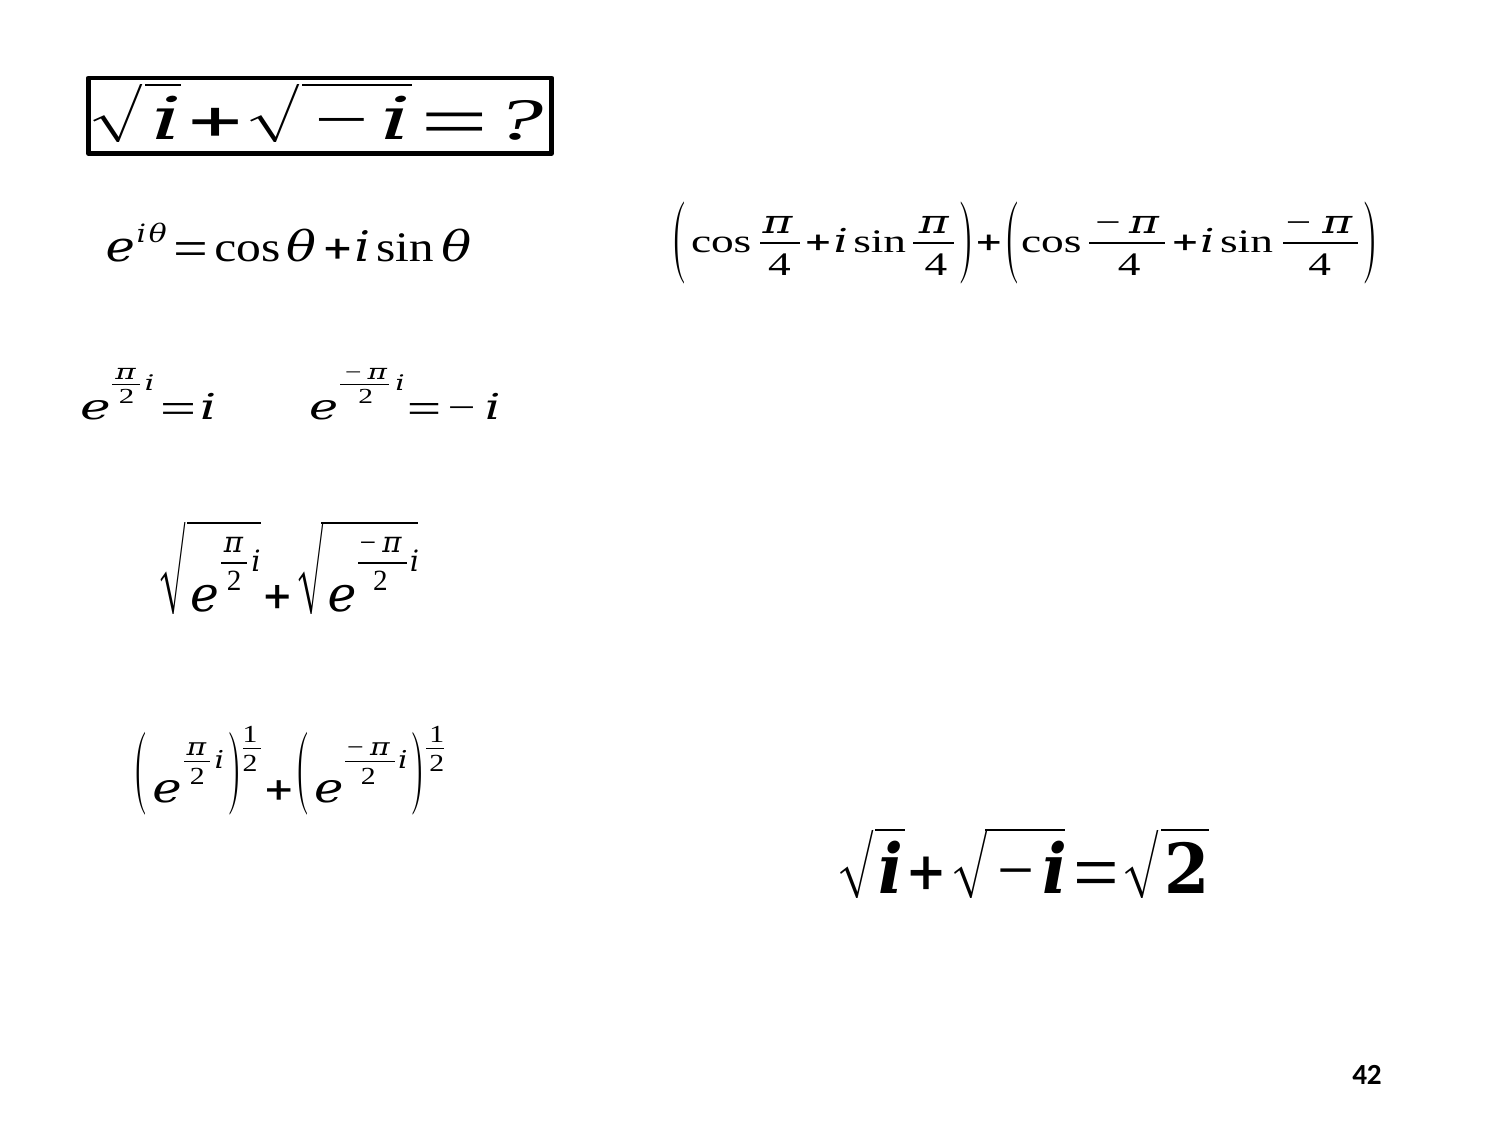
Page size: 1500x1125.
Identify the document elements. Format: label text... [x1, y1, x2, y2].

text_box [79, 359, 500, 429]
slide_number 42 [1059, 1042, 1397, 1103]
